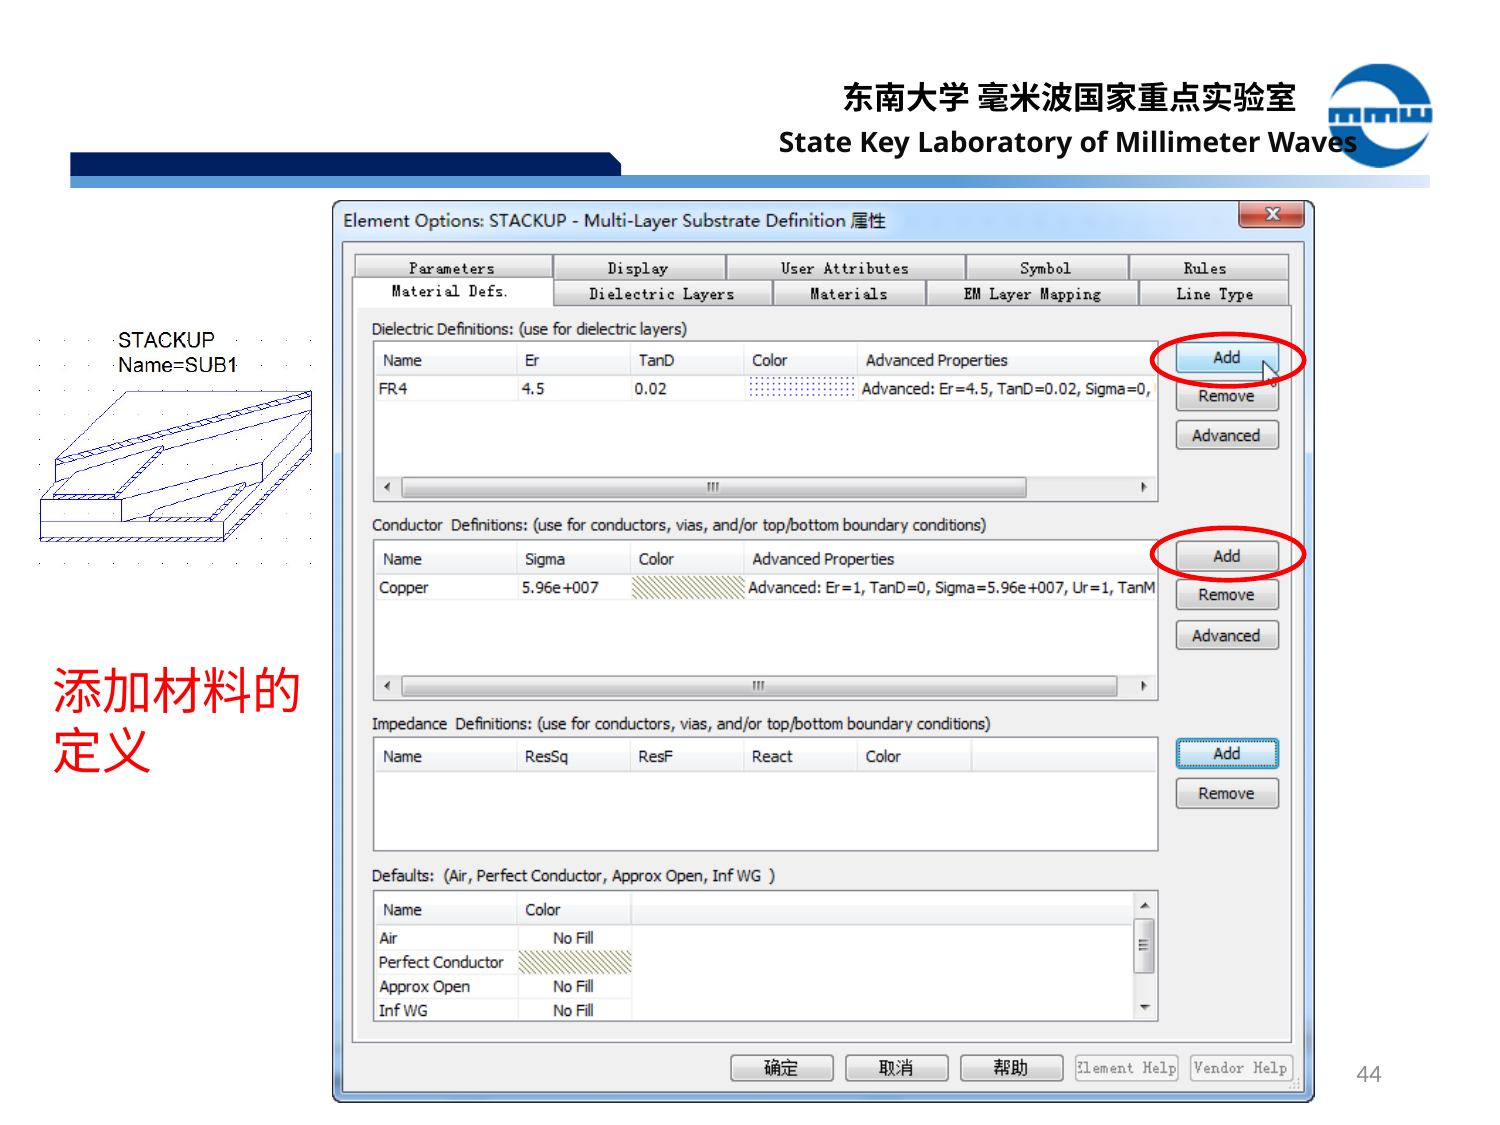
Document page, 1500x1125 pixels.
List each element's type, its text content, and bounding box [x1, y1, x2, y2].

picture [22, 200, 1315, 1103]
text_box 添加材料的 定义 [37, 651, 318, 787]
picture [1312, 35, 1454, 168]
slide_number 44 [1315, 1042, 1397, 1103]
